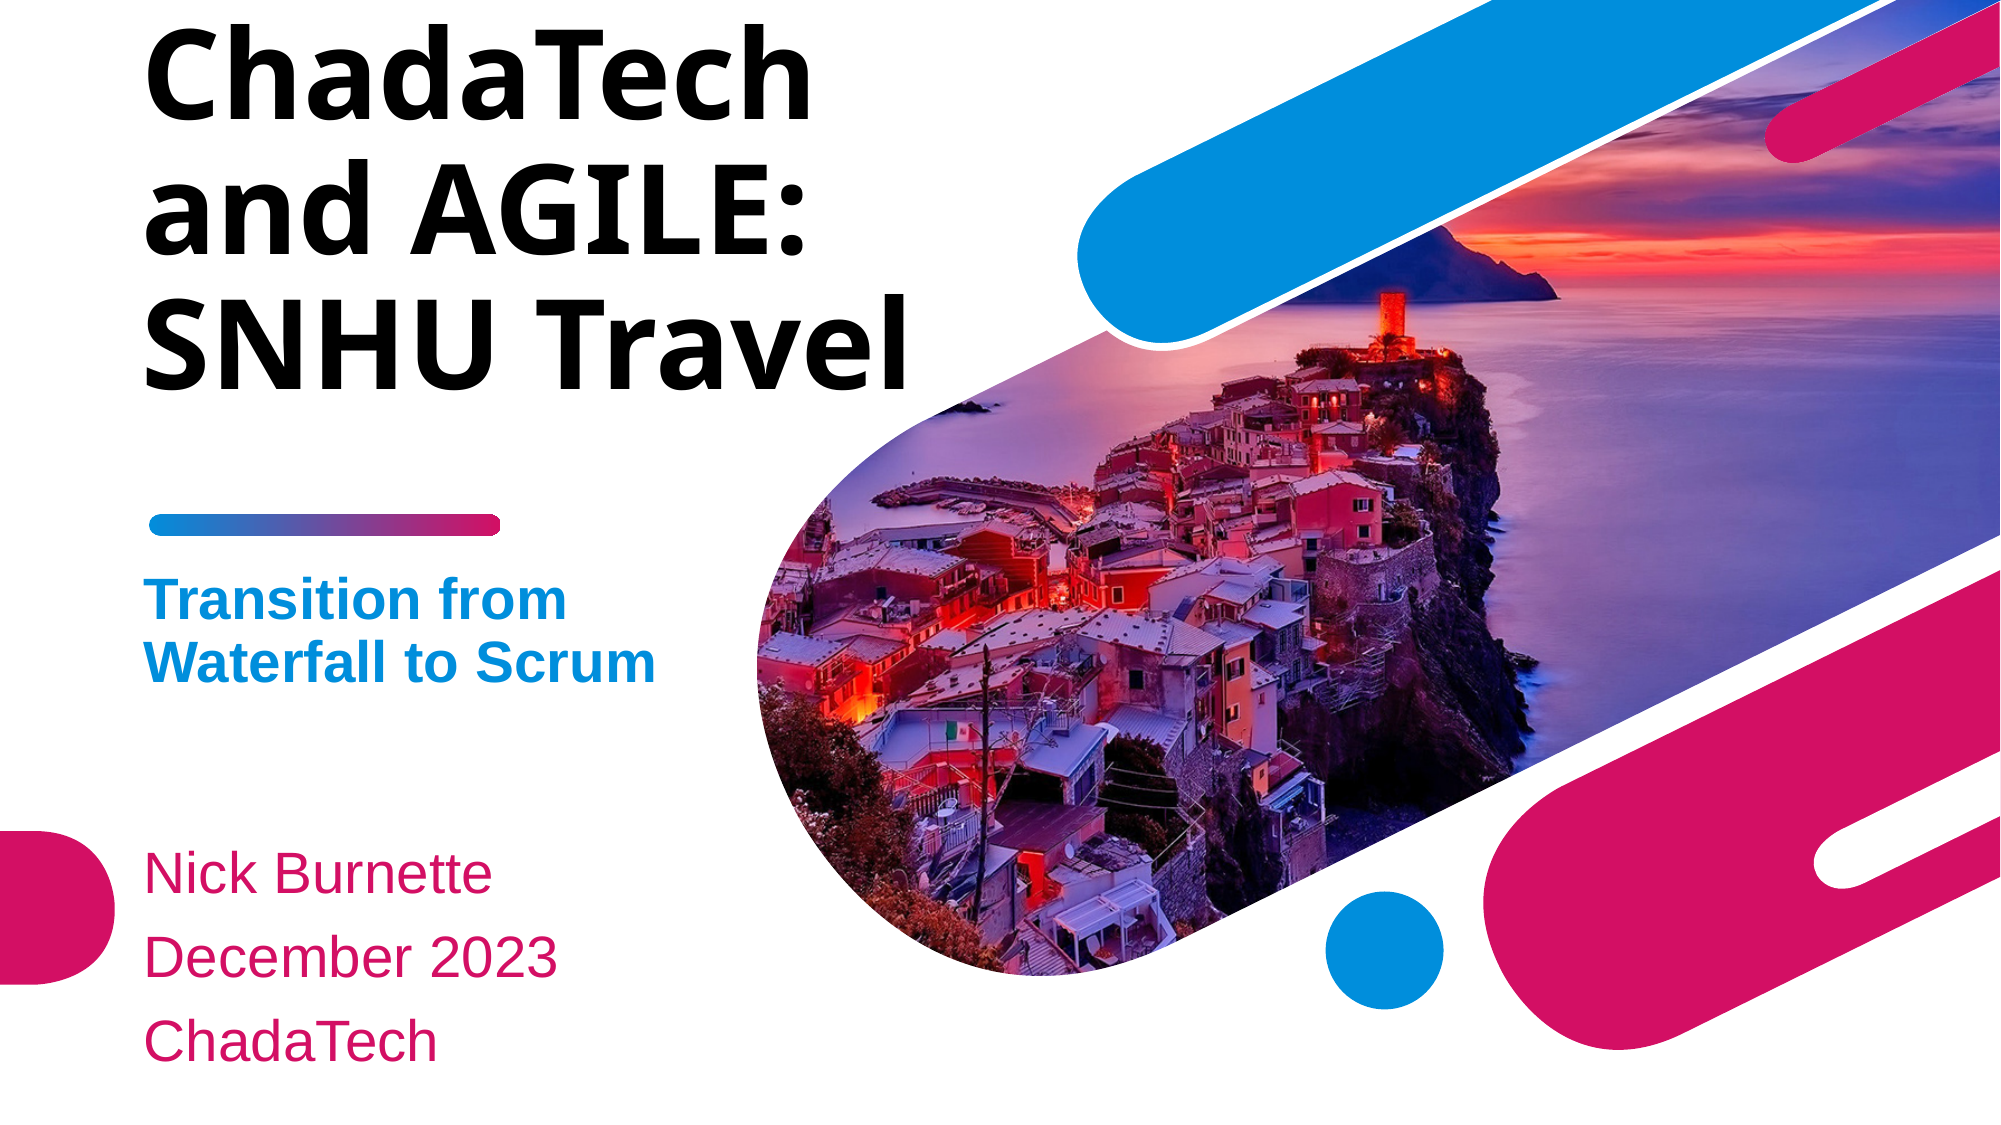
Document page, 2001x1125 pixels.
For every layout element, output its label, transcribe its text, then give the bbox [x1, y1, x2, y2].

picture [756, 0, 2001, 976]
title ChadaTech and AGILE: SNHU Travel [126, 164, 756, 414]
list Nick Burnette December 2023 ChadaTech [128, 836, 846, 992]
list Transition from Waterfall to Scrum [128, 561, 725, 718]
